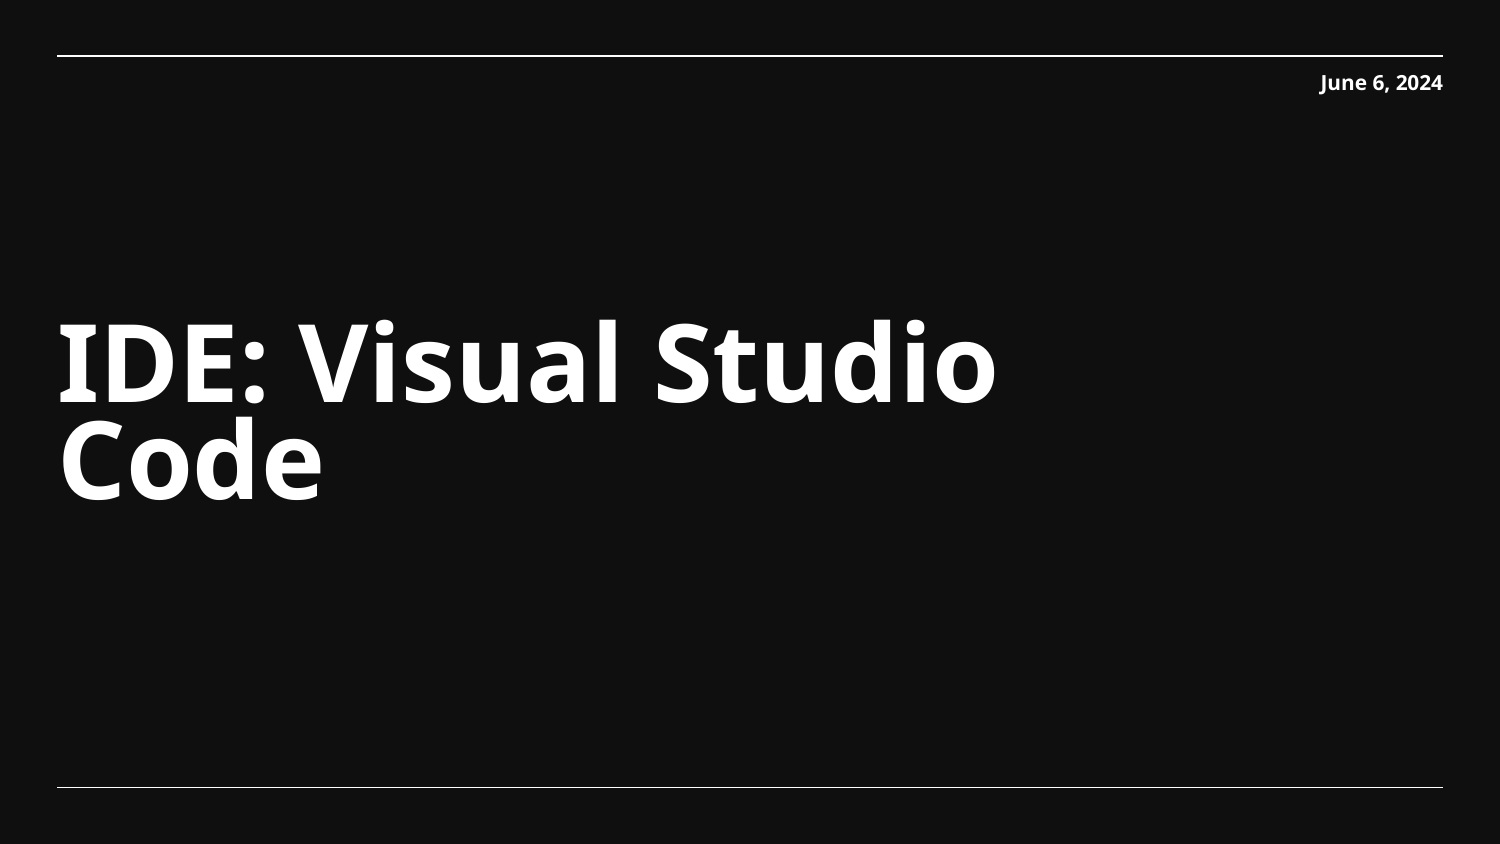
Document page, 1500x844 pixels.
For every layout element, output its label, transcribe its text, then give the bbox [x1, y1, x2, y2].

subtitle June 6, 2024 [1128, 69, 1443, 123]
title IDE: Visual Studio Code [57, 133, 1065, 710]
